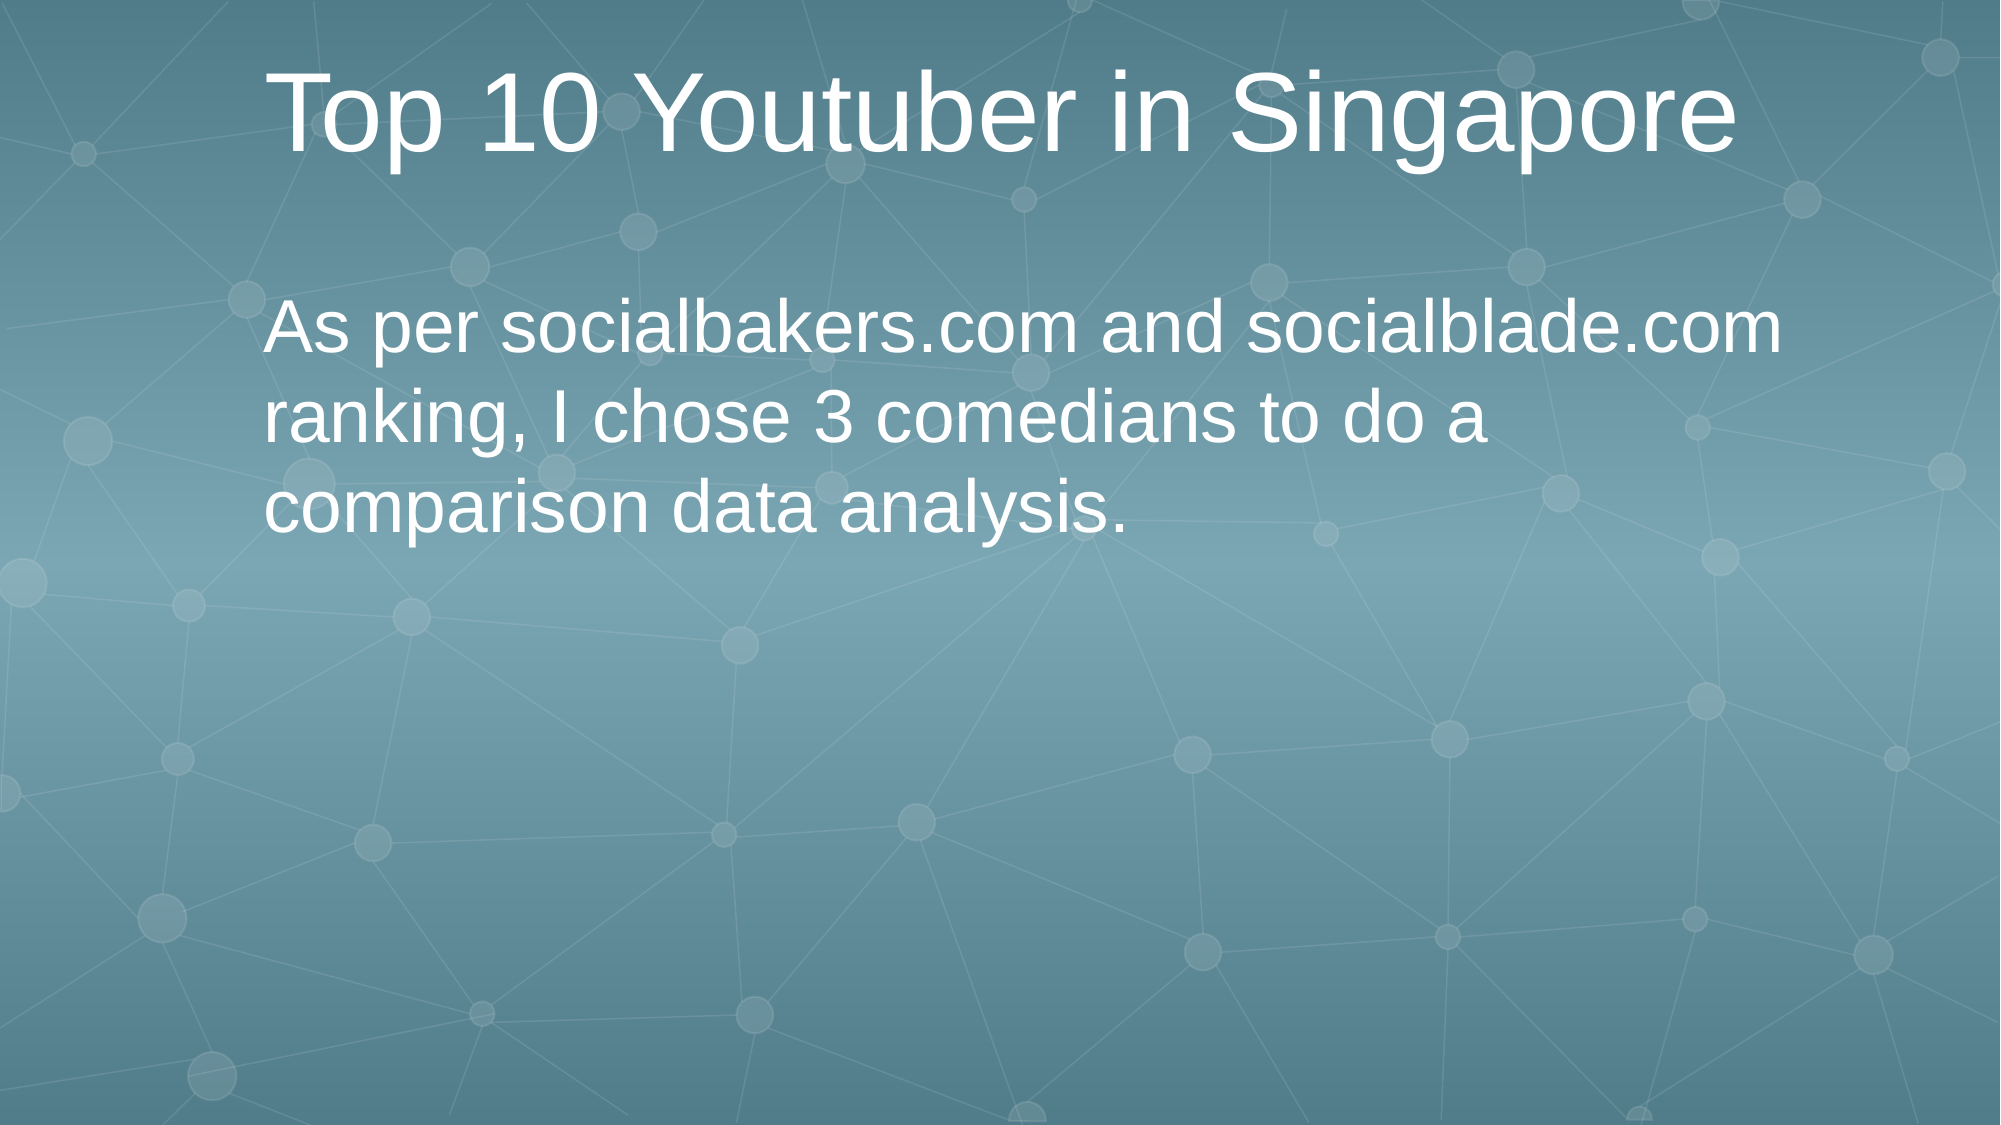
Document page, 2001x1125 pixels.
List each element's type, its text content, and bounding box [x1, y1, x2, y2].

list Top 10 Youtuber in Singapore [53, 55, 1952, 175]
text_box As per socialbakers.com and socialblade.com ranking, I chose 3 comedians to do a comparison data analysis. [173, 262, 1847, 563]
